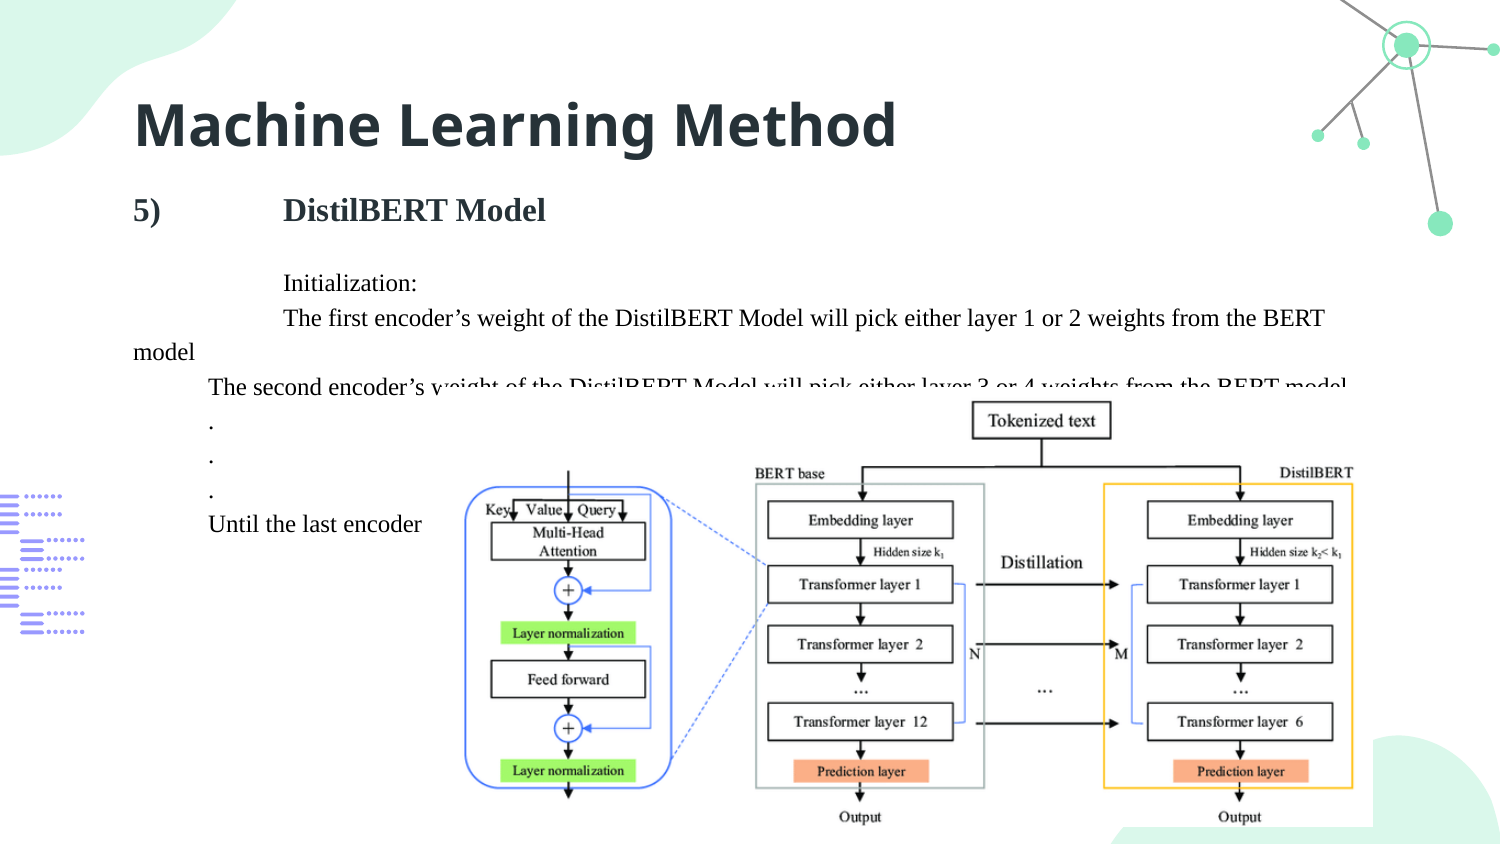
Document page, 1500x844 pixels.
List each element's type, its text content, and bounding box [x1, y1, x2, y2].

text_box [1231, 0, 1500, 236]
subtitle 5) DistilBERT Model Initialization: The first encoder’s weight of the DistilBERT Model will pick either layer 1 or 2 weights from the BERT model The second encoder’s weight of the DistilBERT Model will pick either layer 3 or 4 weights from the BERT model . . . Until the last encoder [118, 166, 1394, 827]
picture [440, 387, 1373, 827]
title Machine Learning Method [118, 72, 1226, 166]
